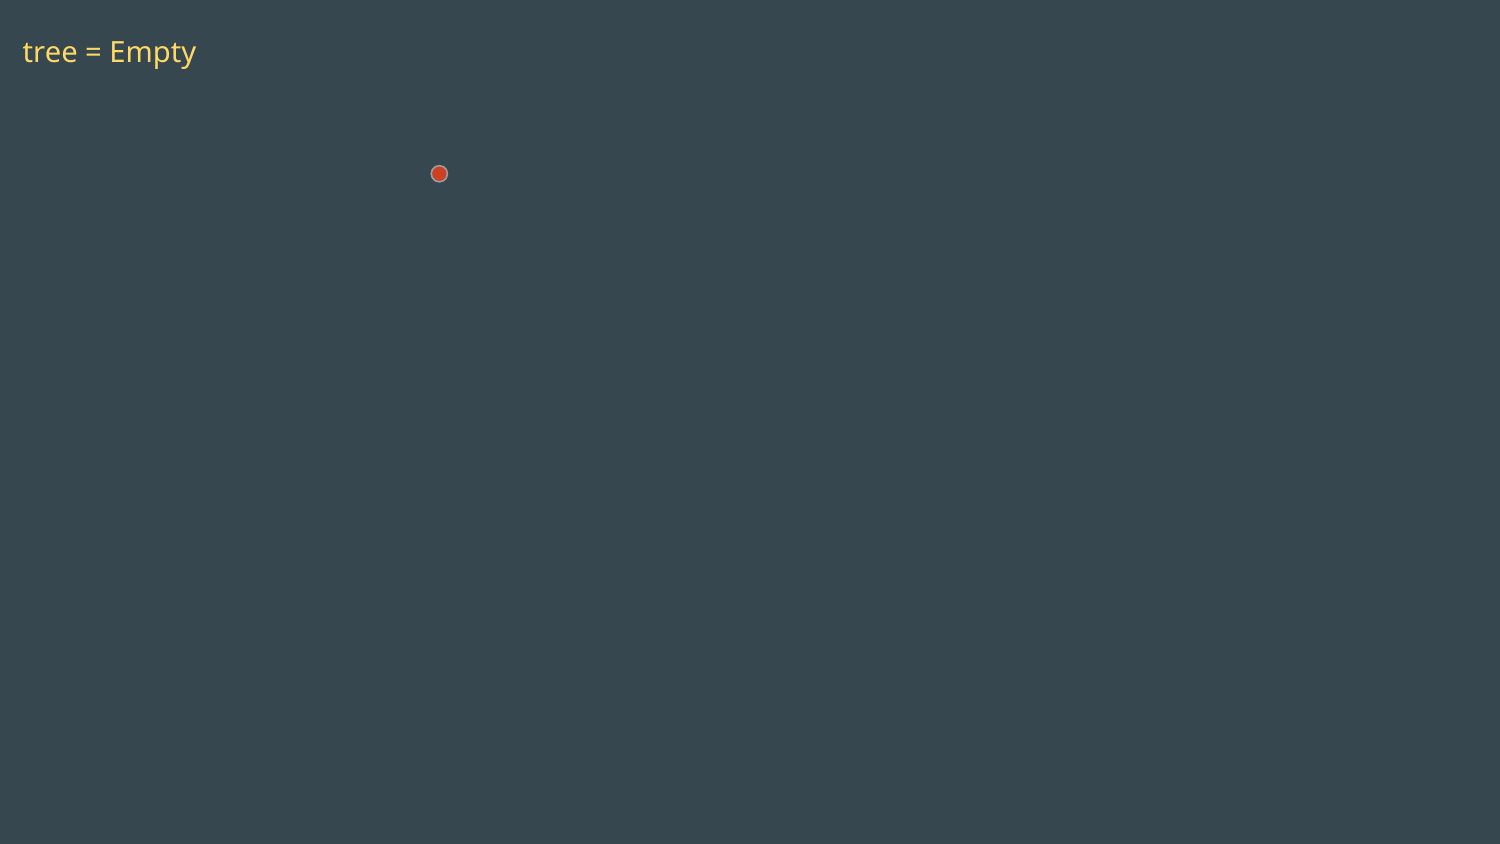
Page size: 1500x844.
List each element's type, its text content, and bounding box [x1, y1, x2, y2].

text_box tree = Empty [7, 17, 277, 118]
text_box [431, 165, 448, 182]
